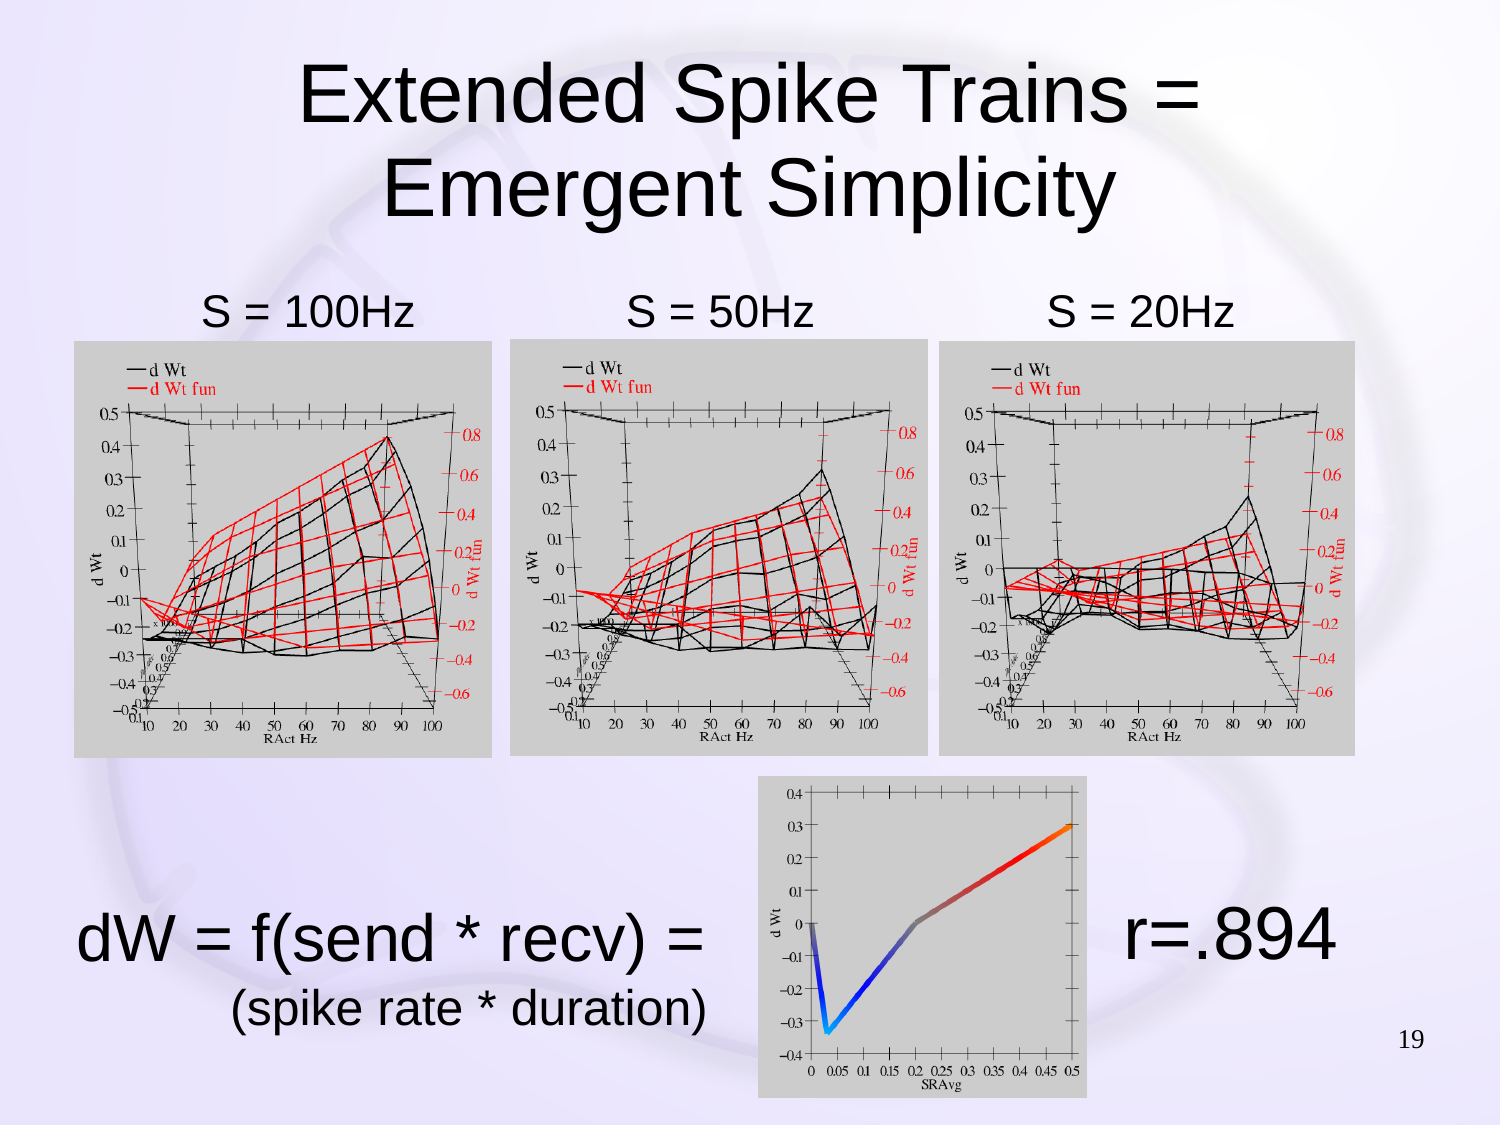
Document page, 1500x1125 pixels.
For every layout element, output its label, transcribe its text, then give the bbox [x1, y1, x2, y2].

text_box S = 20Hz [1032, 272, 1248, 336]
slide_number 19 [1090, 1024, 1425, 1103]
text_box dW = f(send * recv) = (spike rate * duration) [61, 887, 724, 1043]
text_box r=.894 [1108, 877, 1354, 983]
text_box S = 50Hz [612, 272, 828, 336]
picture [0, 0, 1500, 1125]
title Extended Spike Trains = Emergent Simplicity [74, 44, 1426, 234]
text_box S = 100Hz [187, 272, 428, 336]
